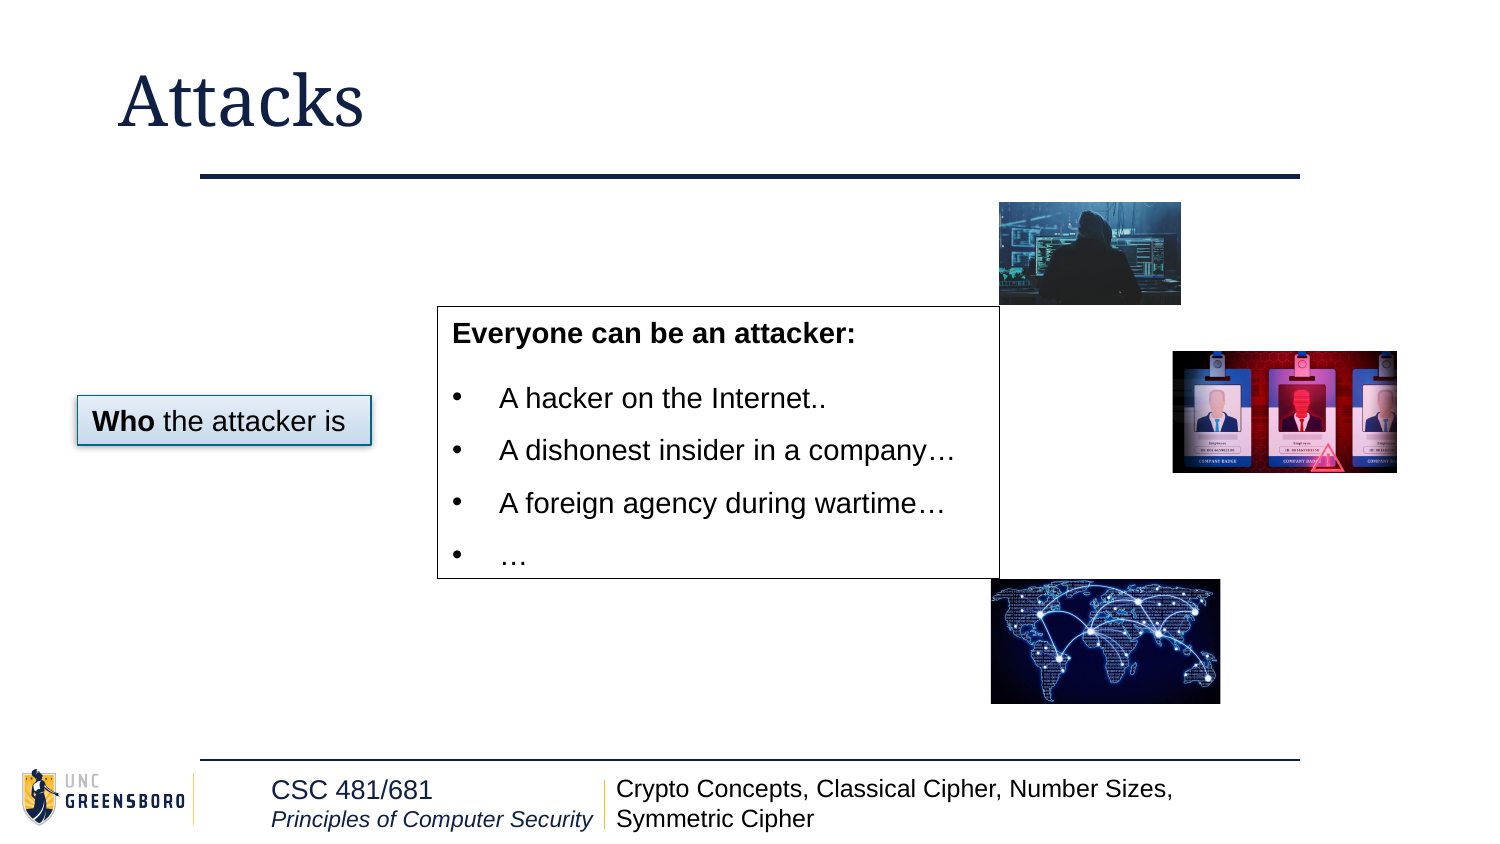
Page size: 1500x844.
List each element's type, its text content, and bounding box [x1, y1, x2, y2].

title Attacks [103, 44, 1397, 162]
text_box Who the attacker is [77, 395, 372, 446]
text_box Everyone can be an attacker: A hacker on the Internet.. A dishonest insider in a company… A foreign agency during wartime… … [437, 306, 1000, 579]
picture [998, 201, 1182, 305]
picture [1172, 350, 1398, 474]
picture [990, 579, 1221, 705]
picture [22, 769, 194, 826]
